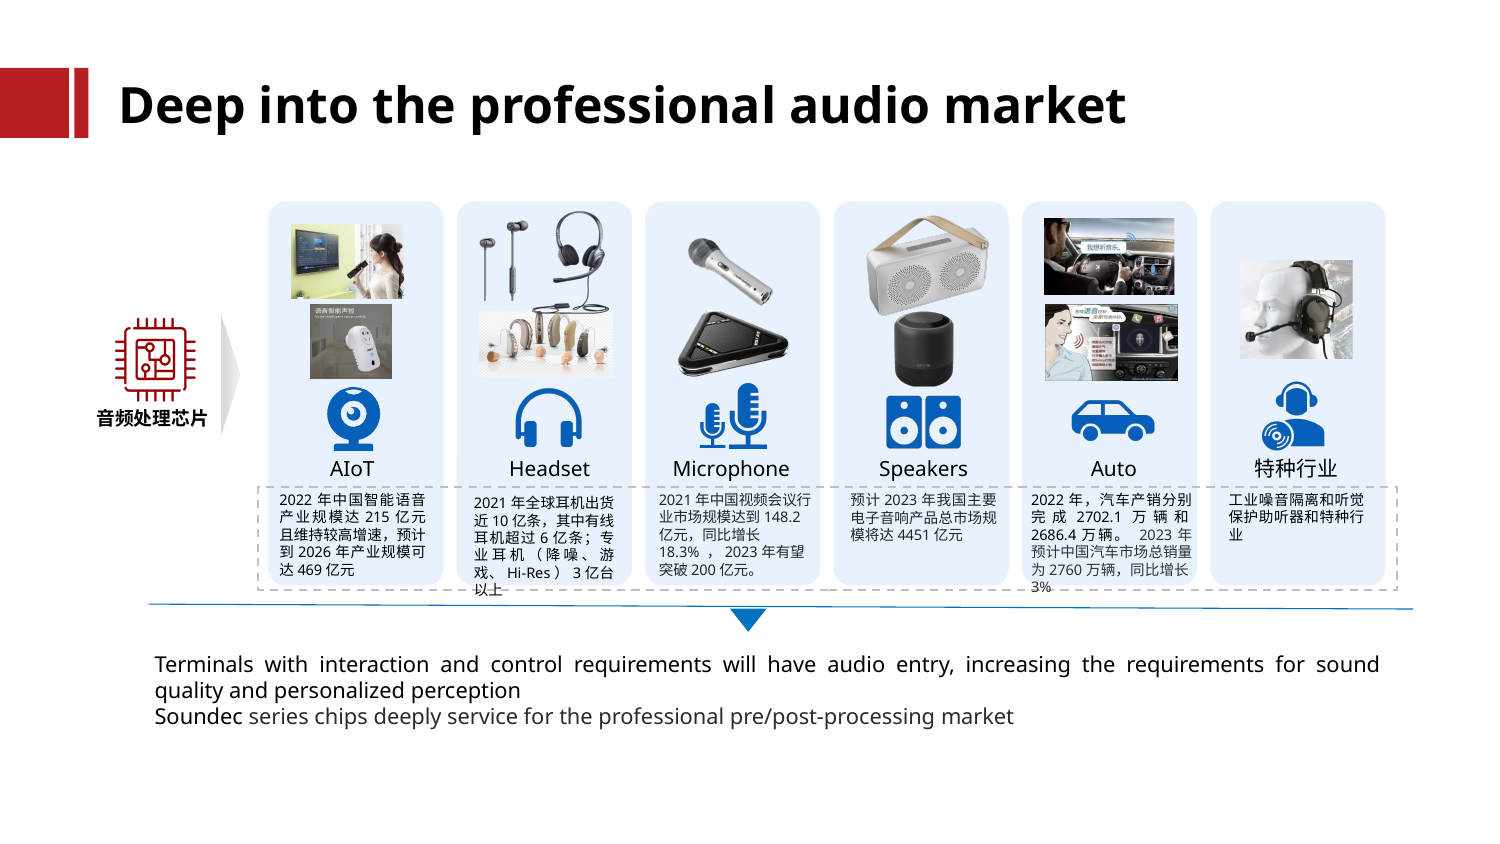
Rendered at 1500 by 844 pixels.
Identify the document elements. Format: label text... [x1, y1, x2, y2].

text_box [73, 201, 1398, 591]
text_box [148, 604, 1414, 632]
text_box Deep into the professional audio market [103, 66, 1154, 142]
text_box Terminals with interaction and control requirements will have audio entry, increasing the requirements for sound quality and personalized perception Soundec series chips deeply service for the professional pre/post-processing market [139, 643, 1398, 737]
